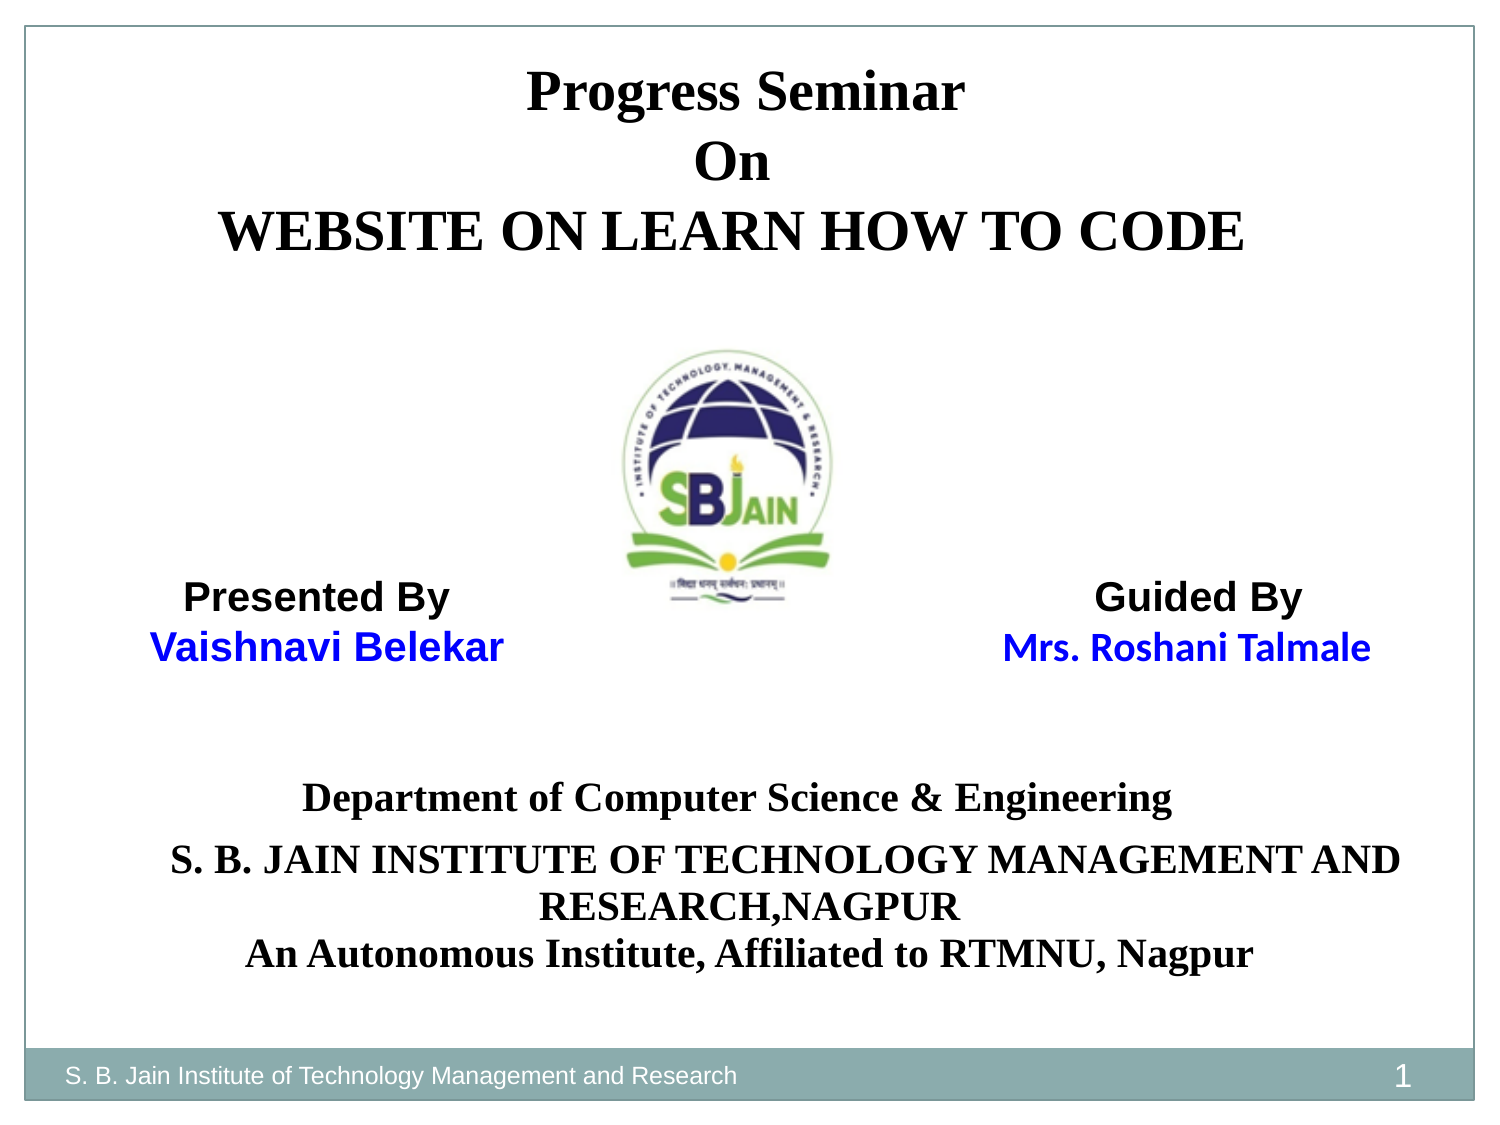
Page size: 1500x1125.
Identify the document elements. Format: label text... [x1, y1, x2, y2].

text_box Presented By Vaishnavi Belekar [49, 562, 605, 700]
title Progress Seminar On WEBSITE ON LEARN HOW TO CODE [50, 50, 1413, 263]
slide_number 1 [1387, 1054, 1438, 1097]
footer S. B. Jain Institute of Technology Management and Research [62, 1059, 922, 1090]
text_box Guided By Mrs. Roshani Talmale [987, 562, 1327, 762]
text_box S. B. JAIN INSTITUTE OF TECHNOLOGY MANAGEMENT AND RESEARCH,NAGPUR An Autonomous Institute, Affiliated to RTMNU, Nagpur [74, 824, 1425, 975]
picture [609, 345, 851, 626]
text_box Department of Computer Science & Engineering [287, 762, 1375, 824]
